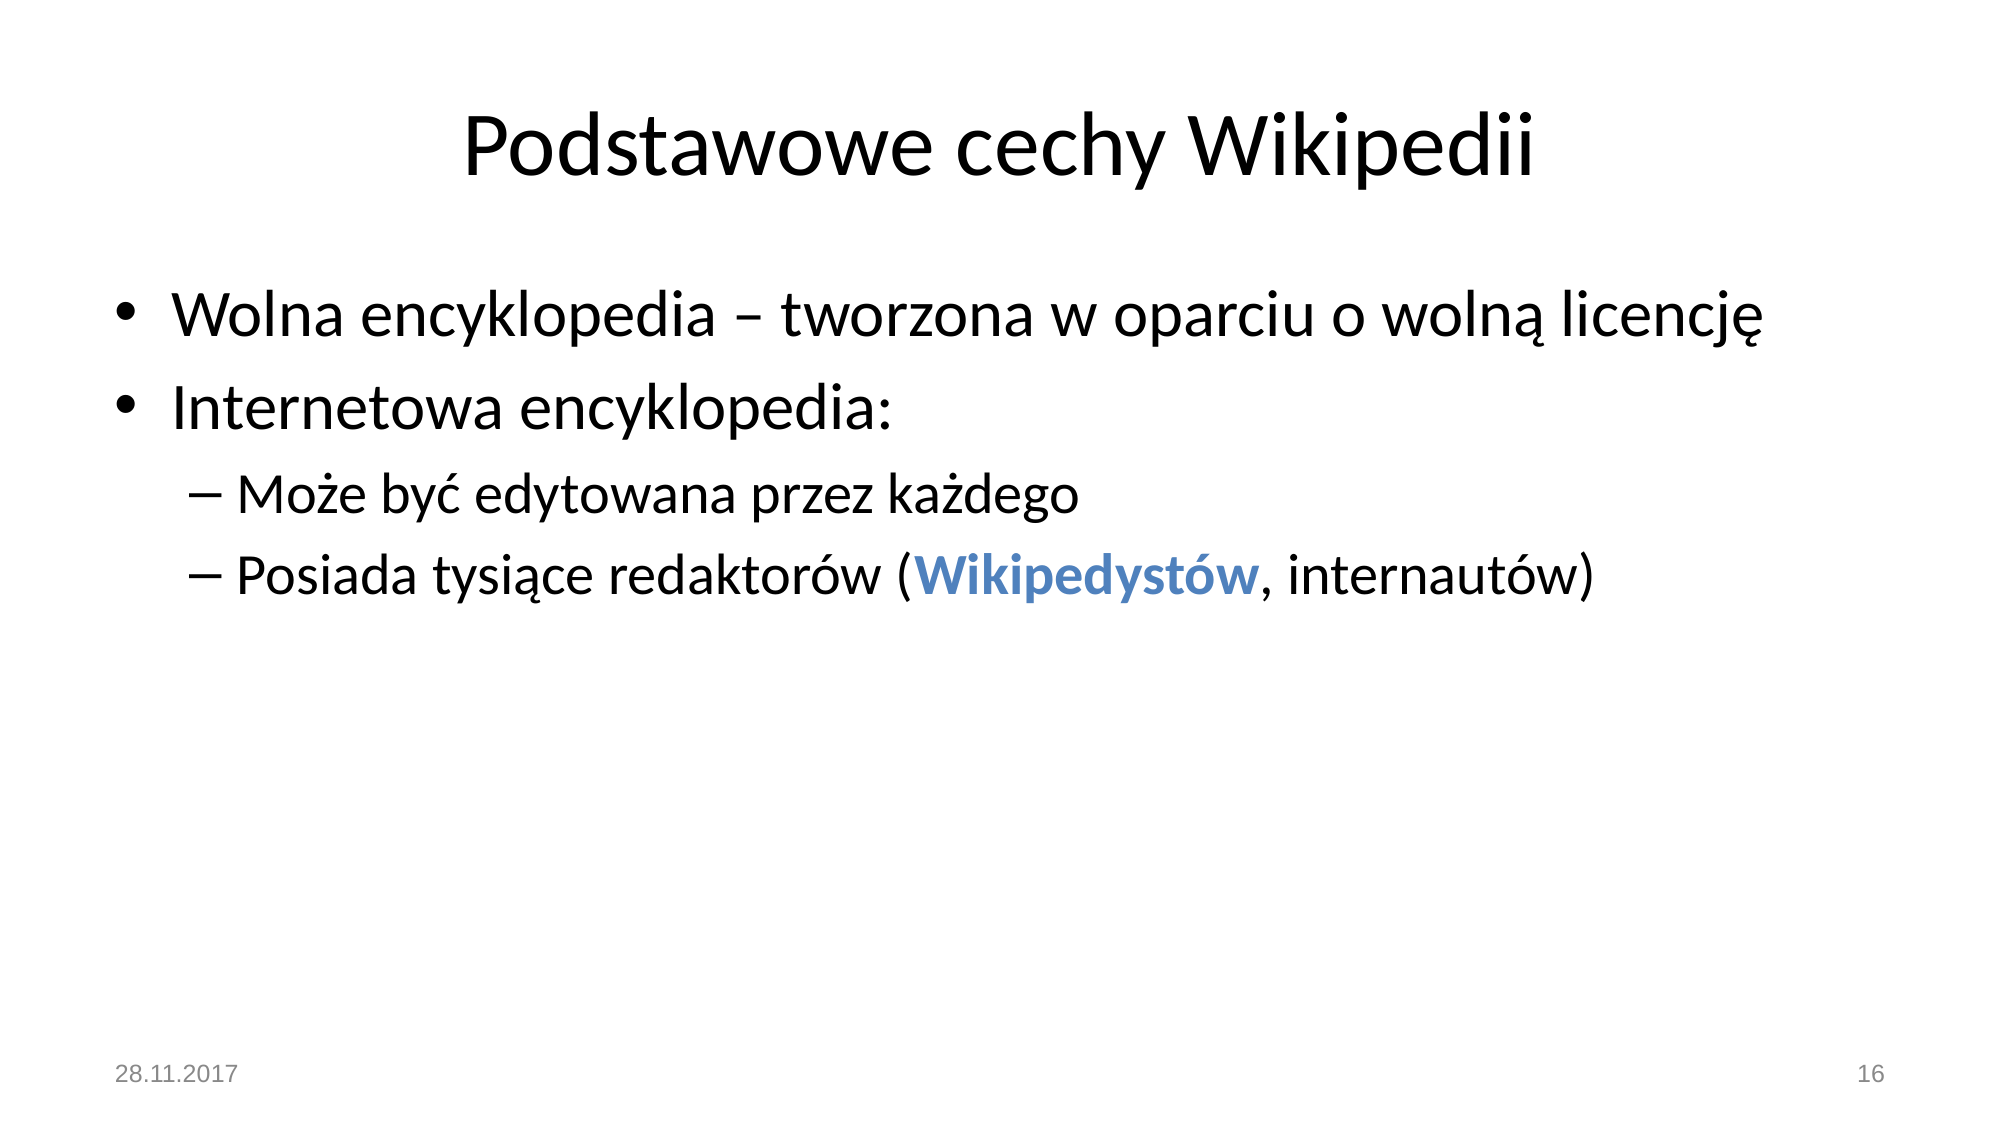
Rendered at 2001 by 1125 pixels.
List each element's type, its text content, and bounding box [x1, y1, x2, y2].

slide_number ‹#› [1433, 1042, 1900, 1103]
list Wolna encyklopedia – tworzona w oparciu o wolną licencję Internetowa encyklopedia: Może być edytowana przez każdego Posiada tysiące redaktorów (Wikipedystów, internautów) [99, 262, 1900, 1005]
title Podstawowe cechy Wikipedii [99, 45, 1900, 233]
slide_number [99, 1042, 567, 1103]
